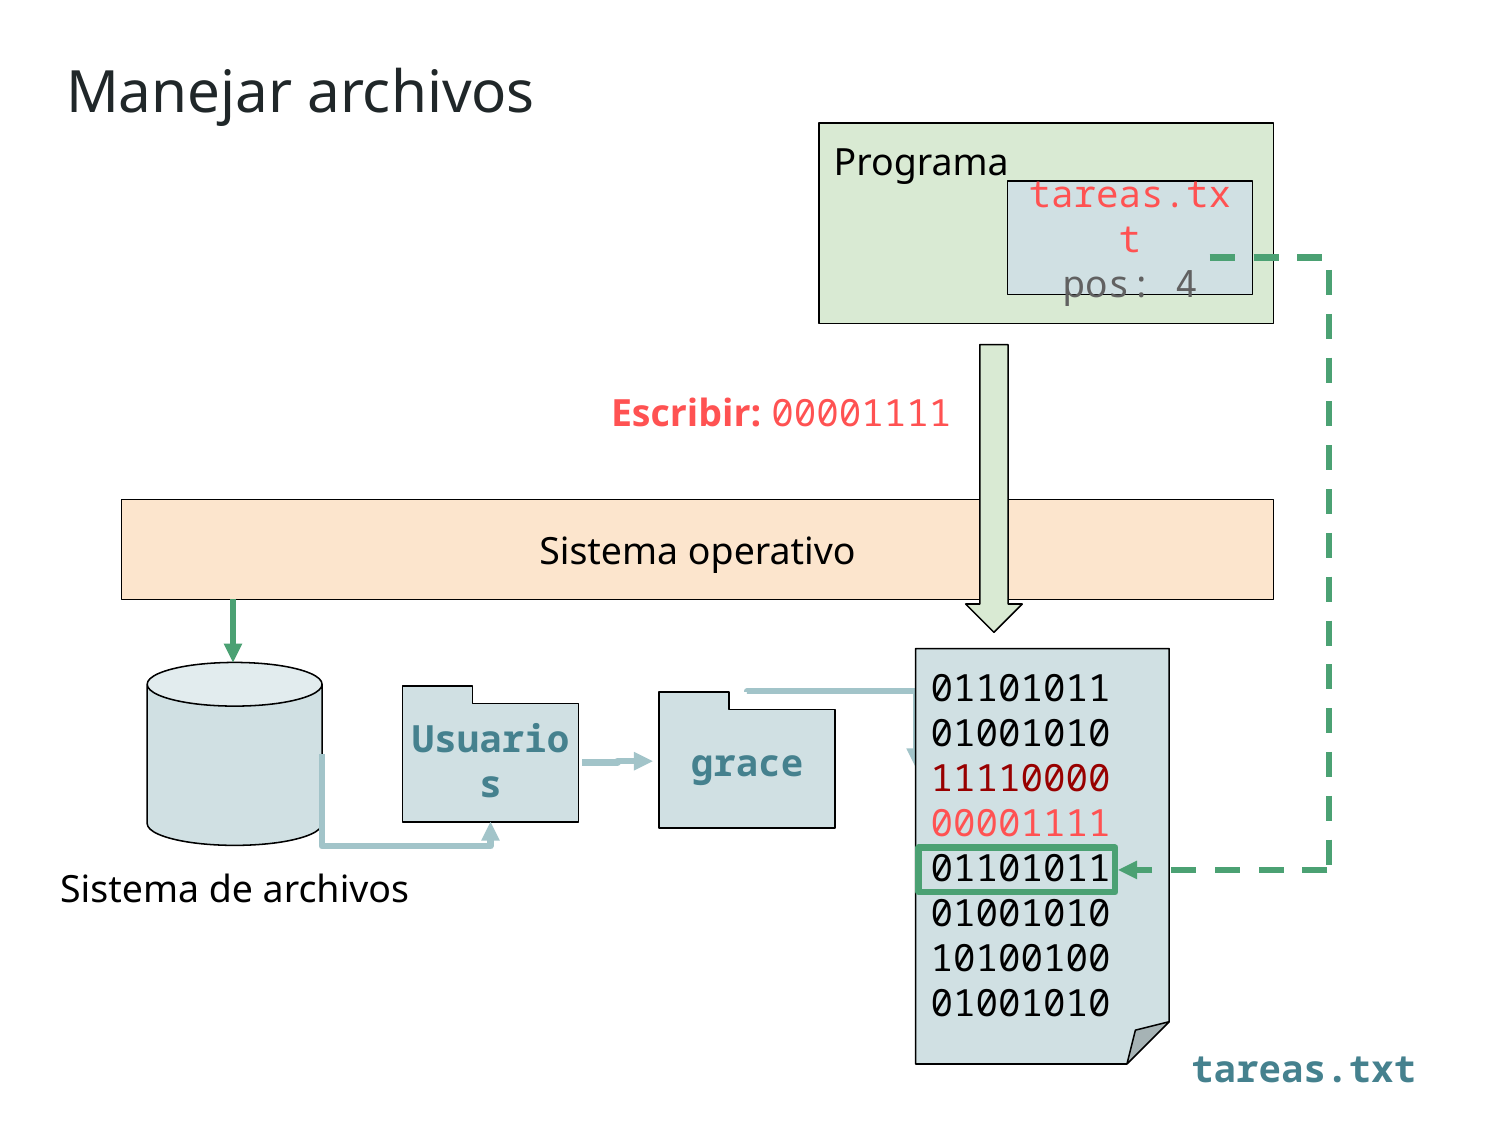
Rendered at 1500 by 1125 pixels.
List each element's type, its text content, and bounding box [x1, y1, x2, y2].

text_box Programa [818, 122, 1274, 324]
text_box Sistema de archivos [17, 862, 452, 913]
text_box [965, 344, 1023, 633]
text_box [659, 794, 835, 828]
text_box Sistema operativo [121, 499, 979, 600]
text_box [147, 662, 323, 846]
title Manejar archivos [51, 39, 1449, 165]
text_box tareas.txt pos: 4 [1007, 181, 1253, 295]
text_box [402, 686, 579, 727]
text_box [1209, 257, 1329, 870]
text_box [659, 691, 835, 728]
text_box grace [648, 728, 846, 794]
text_box Escribir: 00001111 [265, 385, 967, 437]
text_box Sistema operativo [1009, 499, 1274, 600]
text_box tareas.txt [1176, 1034, 1457, 1101]
text_box [918, 847, 1116, 893]
text_box 01101011 01001010 11110000 00001111 01101011 01001010 10100100 01001010 [915, 648, 1170, 1064]
text_box Usuarios [392, 727, 589, 793]
text_box [402, 793, 579, 822]
